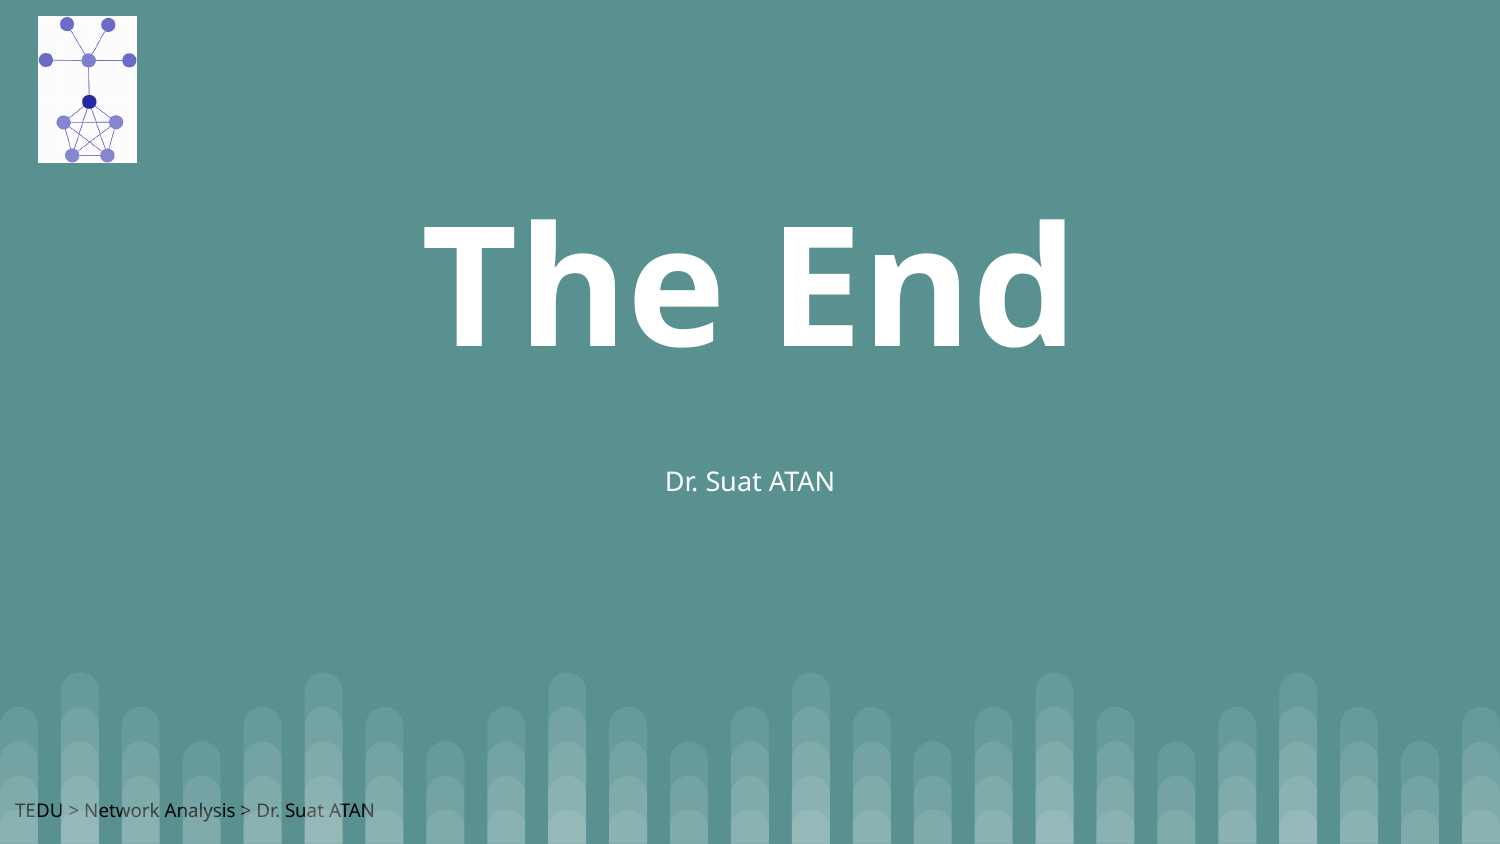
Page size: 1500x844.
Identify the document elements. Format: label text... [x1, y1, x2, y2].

picture [38, 16, 137, 163]
list Dr. Suat ATAN [227, 444, 1273, 628]
title The End [227, 126, 1273, 433]
